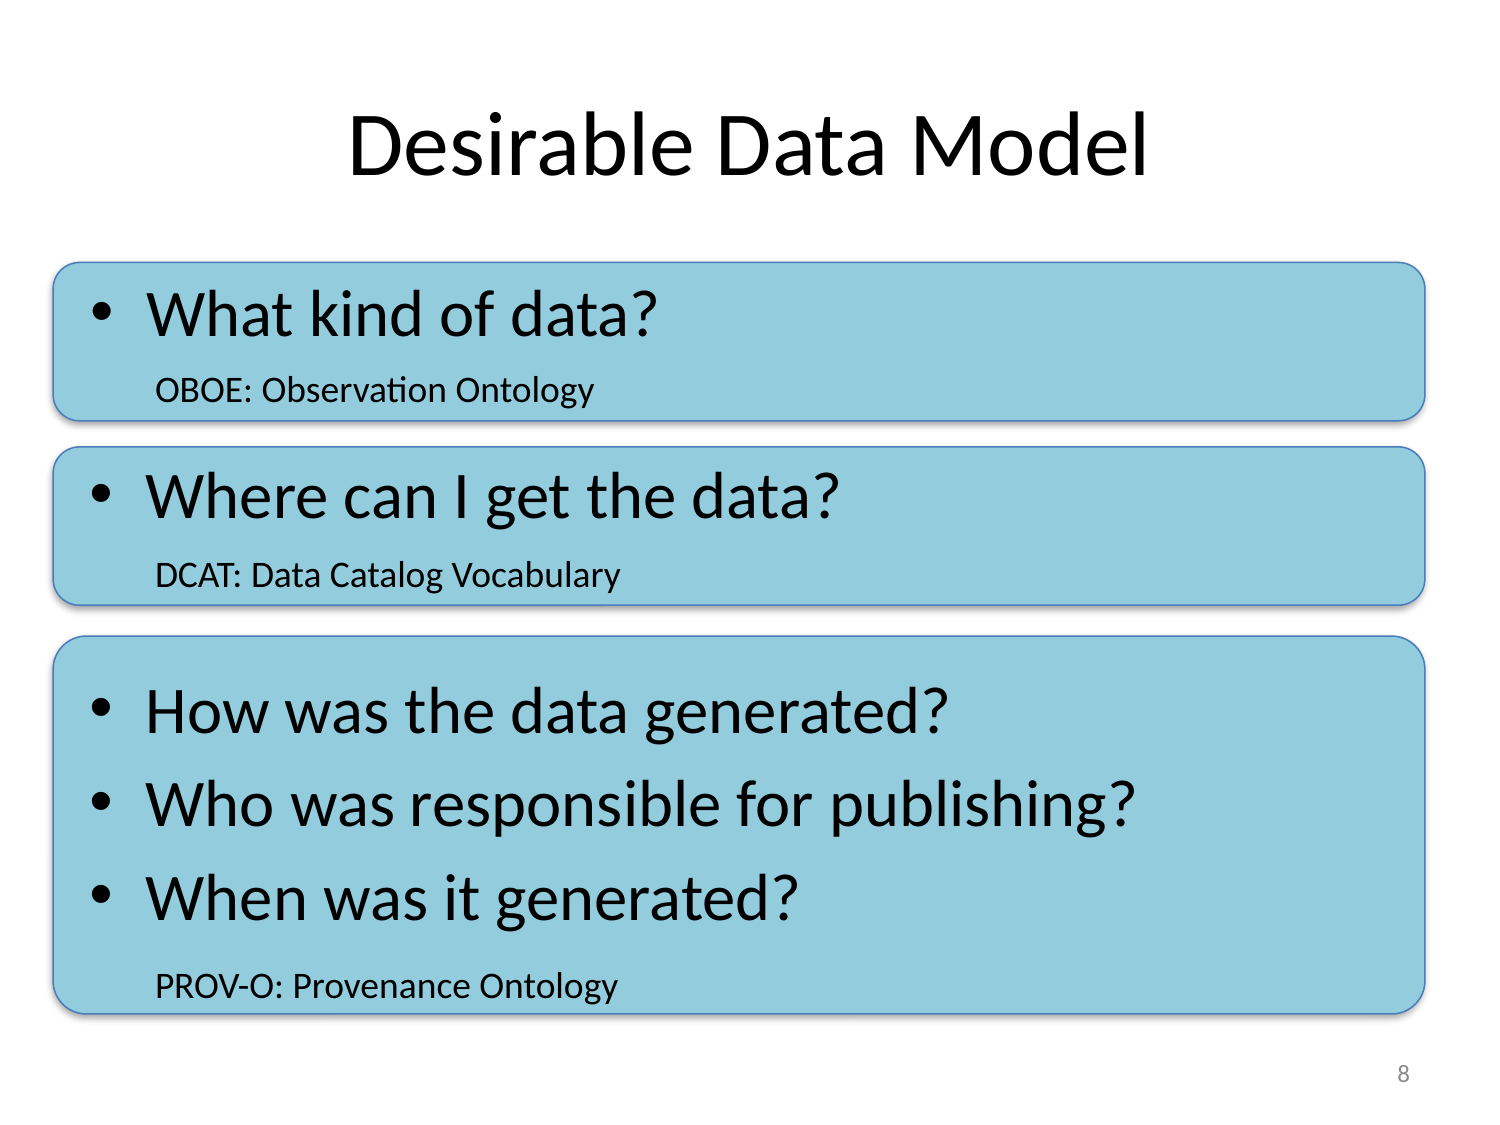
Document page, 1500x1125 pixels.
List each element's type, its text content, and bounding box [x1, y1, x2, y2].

text_box PROV-O: Provenance Ontology [140, 954, 657, 1014]
list What kind of data? [75, 262, 1199, 359]
text_box OBOE: Observation Ontology [140, 358, 657, 418]
text_box [52, 446, 1426, 607]
text_box How was the data generated? Who was responsible for publishing? When was it generated? [74, 658, 1199, 954]
text_box DCAT: Data Catalog Vocabulary [140, 542, 657, 603]
text_box Where can I get the data? [74, 444, 1199, 541]
text_box [52, 635, 1426, 1015]
text_box [52, 261, 1426, 422]
title Desirable Data Model [75, 45, 1425, 233]
slide_number 8 [1074, 1042, 1425, 1103]
